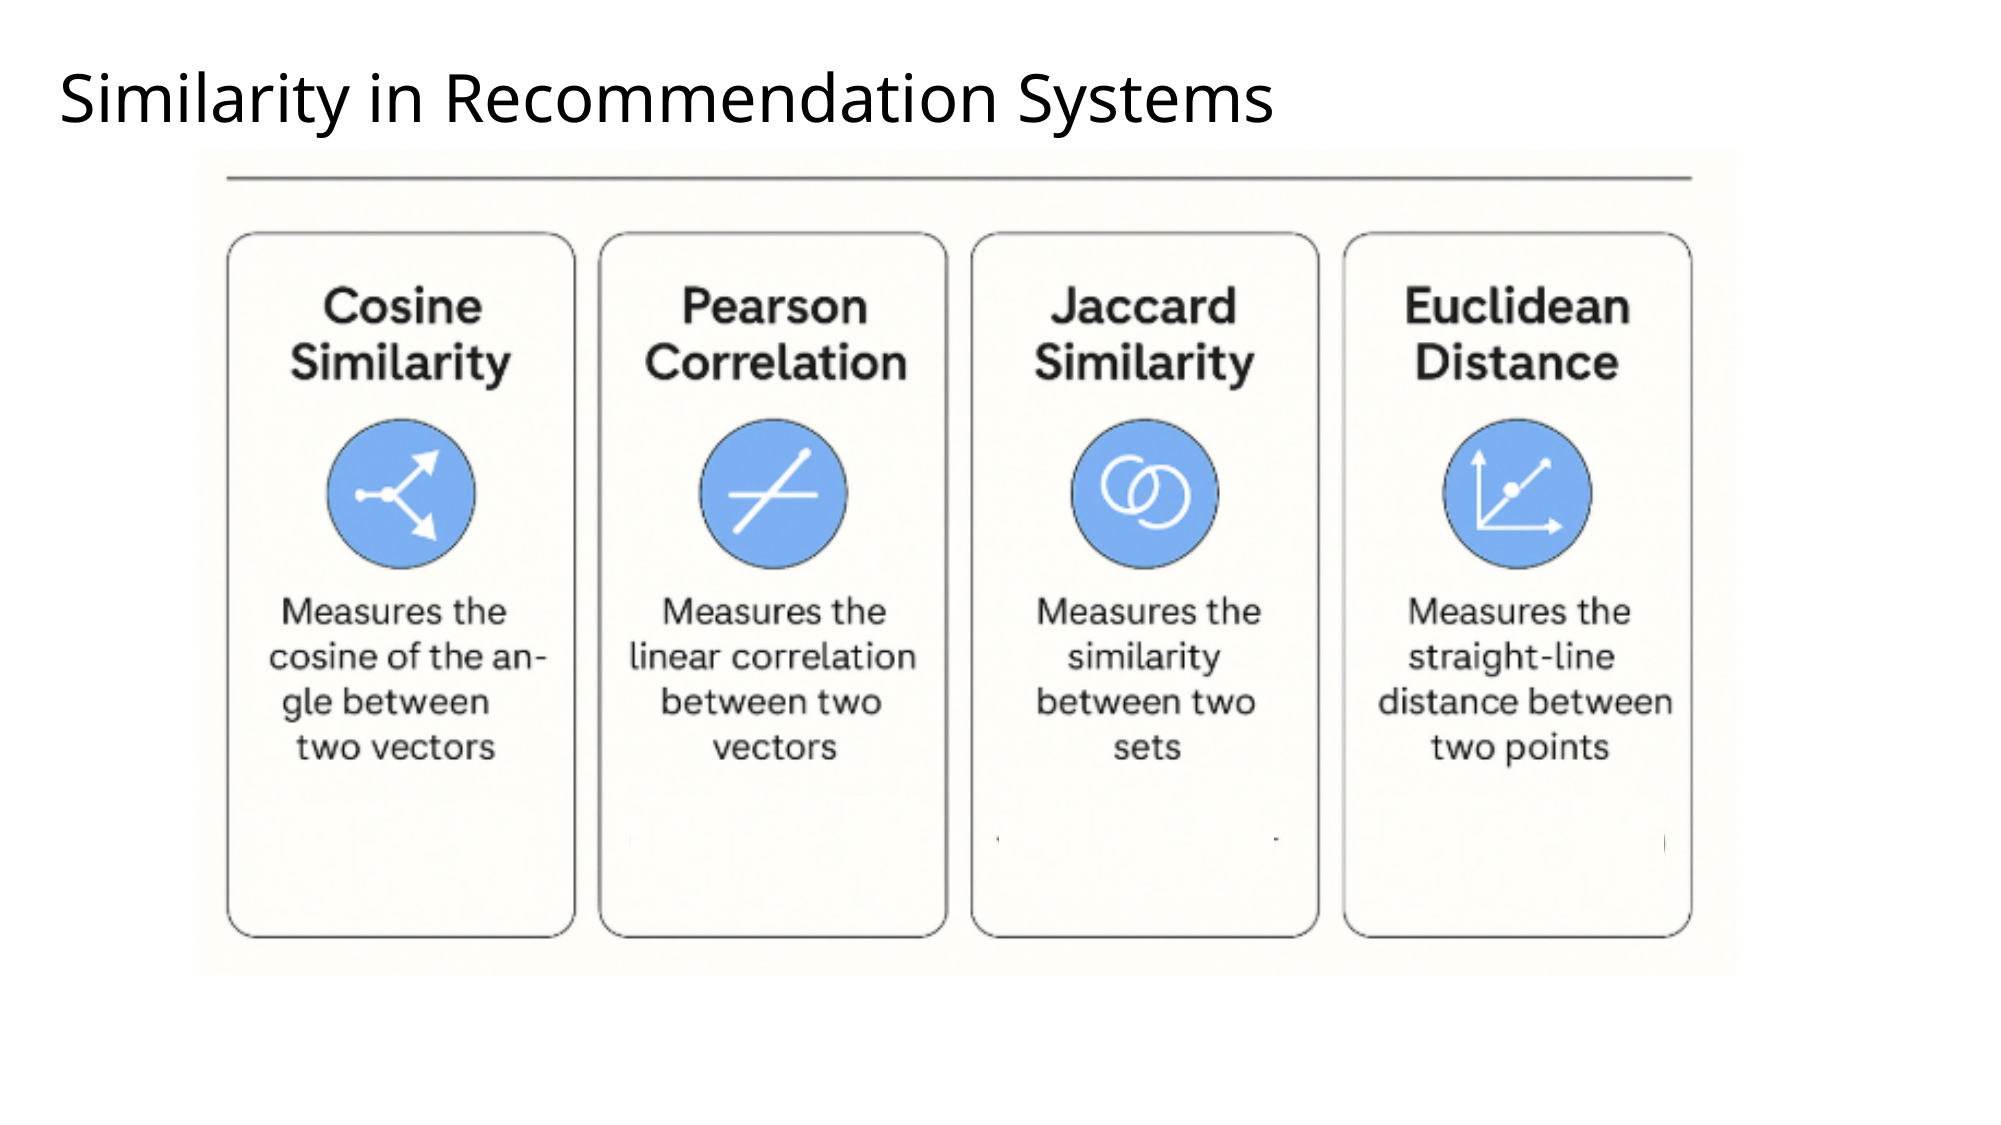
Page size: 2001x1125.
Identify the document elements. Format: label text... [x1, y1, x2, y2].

picture [198, 148, 1738, 977]
list [100, 201, 1967, 1050]
title Similarity in Recommendation Systems [44, 27, 1947, 175]
